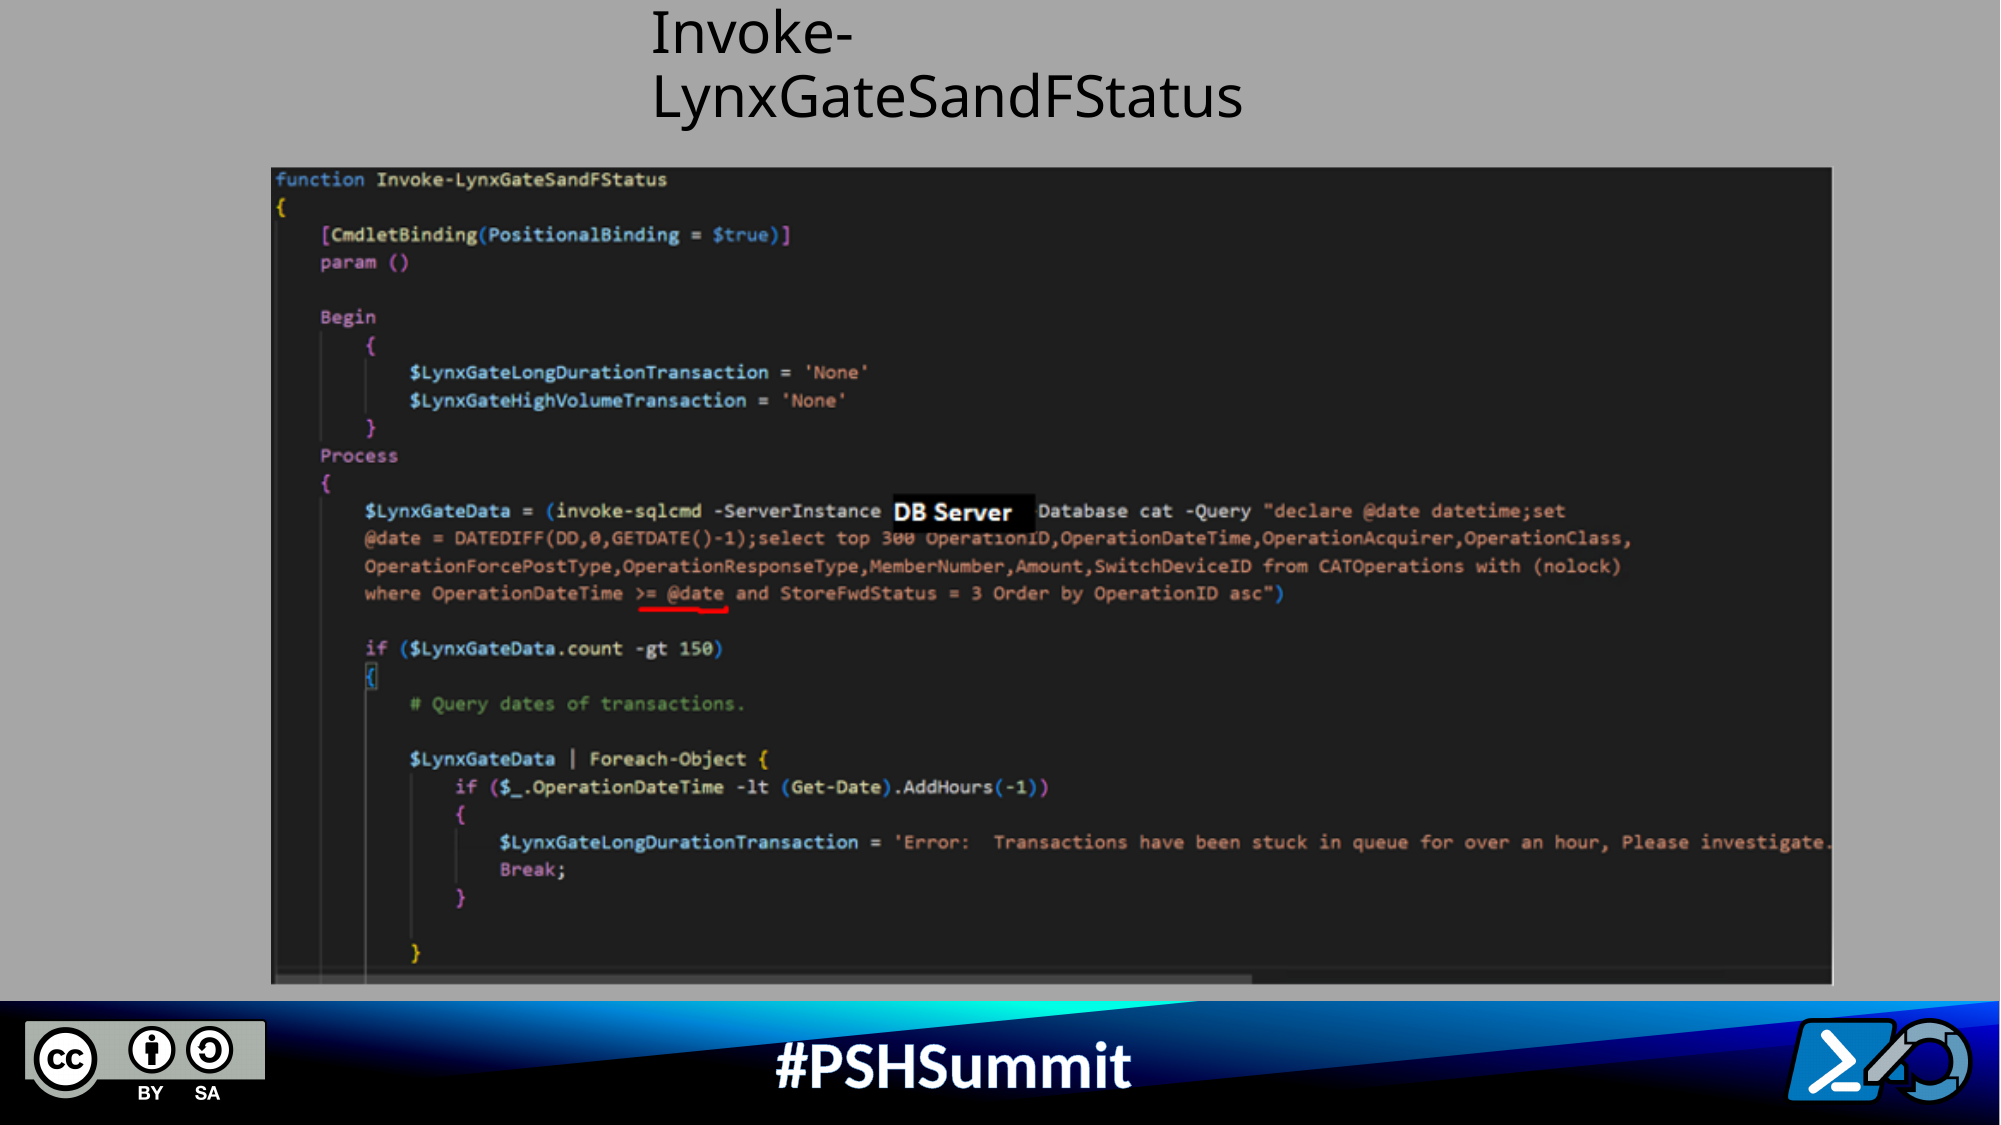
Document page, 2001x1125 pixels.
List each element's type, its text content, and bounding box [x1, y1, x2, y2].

text_box Invoke-LynxGateSandFStatus [636, 48, 1364, 138]
picture [0, 1001, 1999, 1125]
picture [271, 166, 1834, 988]
